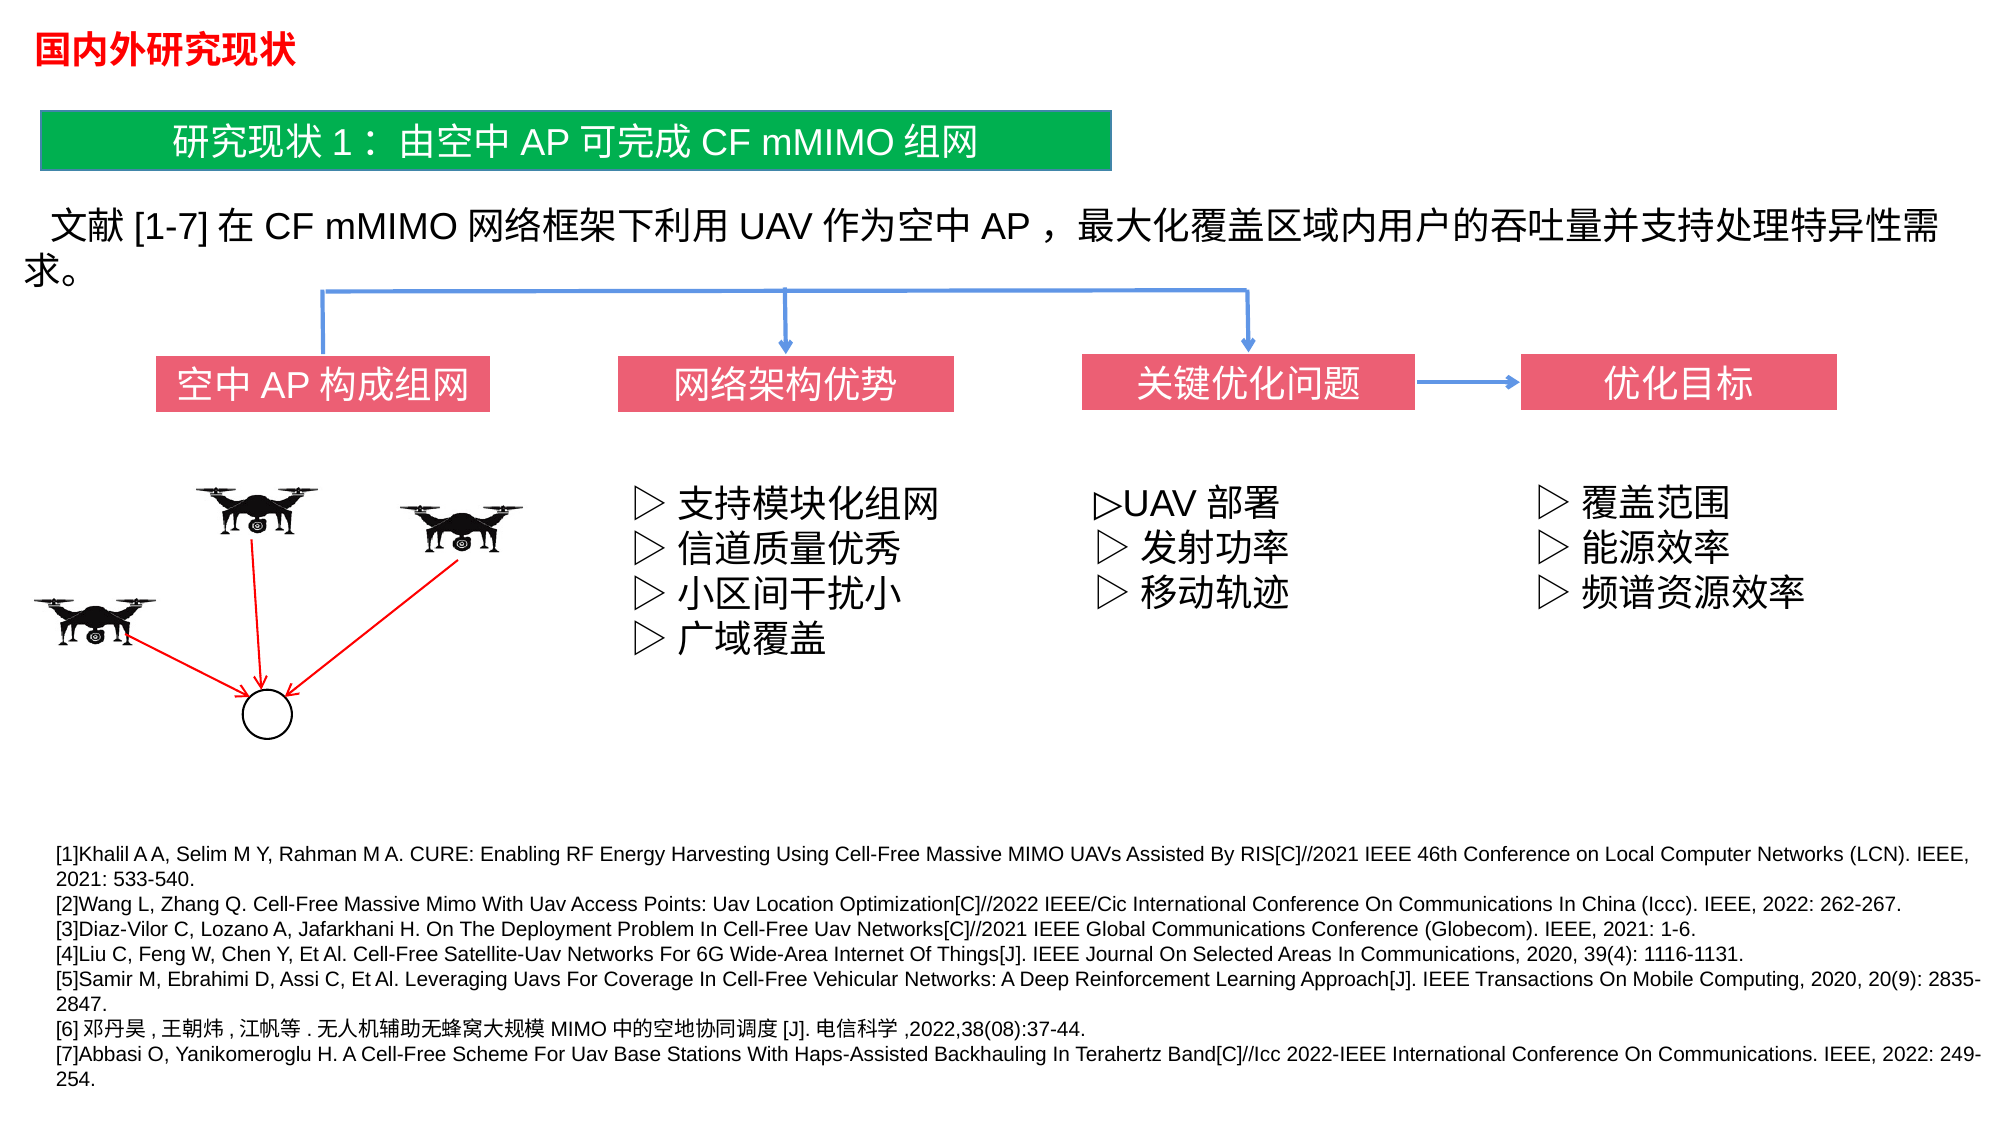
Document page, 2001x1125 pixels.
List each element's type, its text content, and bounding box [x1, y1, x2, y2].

text_box 空中AP构成组网 [153, 353, 493, 415]
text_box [284, 559, 459, 697]
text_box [26, 587, 164, 651]
text_box 优化目标 [1518, 351, 1840, 414]
text_box [1]Khalil A A, Selim M Y, Rahman M A. CURE: Enabling RF Energy Harvesting Using Cell-Free Massive MIMO UAVs Assisted By RIS[C]//2021 IEEE 46th Conference on Local Computer Networks (LCN). IEEE, 2021: 533-540. [2]Wang L, Zhang Q. Cell-Free Massive Mimo With Uav Access Points: Uav Location Optimization[C]//2022 IEEE/Cic International Conference On Communications In China (Iccc). IEEE, 2022: 262-267. [3]Diaz-Vilor C, Lozano A, Jafarkhani H. On The Deployment Problem In Cell-Free Uav Networks[C]//2021 IEEE Global Communications Conference (Globecom). IEEE, 2021: 1-6. [4]Liu C, Feng W, Chen Y, Et Al. Cell-Free Satellite-Uav Networks For 6G Wide-Area Internet Of Things[J]. IEEE Journal On Selected Areas In Communications, 2020, 39(4): 1116-1131. [5]Samir M, Ebrahimi D, Assi C, Et Al. Leveraging Uavs For Coverage In Cell-Free Vehicular Networks: A Deep Reinforcement Learning Approach[J]. IEEE Transactions On Mobile Computing, 2020, 20(9): 2835-2847. [6]邓丹昊,王朝炜,江帆等.无人机辅助无蜂窝大规模MIMO中的空地协同调度[J].电信科学,2022,38(08):37-44. [7]Abbasi O, Yanikomeroglu H. A Cell-Free Scheme For Uav Base Stations With Haps-Assisted Backhauling In Terahertz Band[C]//Icc 2022-IEEE International Conference On Communications. IEEE, 2022: 249-254. [40, 833, 2000, 1099]
text_box ▷覆盖范围 ▷能源效率 ▷频谱资源效率 [1519, 472, 1925, 767]
text_box 研究现状1：由空中AP可完成CF mMIMO组网 [40, 110, 1112, 171]
text_box [241, 688, 293, 740]
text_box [393, 494, 530, 557]
text_box ▷UAV部署 ▷发射功率 ▷移动轨迹 [1079, 472, 1485, 767]
text_box 文献[1-7]在CF mMIMO网络框架下利用UAV作为空中AP，最大化覆盖区域内用户的吞吐量并支持处理特异性需求。 [9, 194, 1972, 300]
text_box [125, 634, 250, 697]
text_box 国内外研究现状 [19, 18, 687, 79]
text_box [251, 539, 262, 690]
text_box 关键优化问题 [1079, 351, 1418, 414]
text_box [189, 477, 326, 540]
text_box ▷支持模块化组网 ▷信道质量优秀 ▷小区间干扰小 ▷广域覆盖 [616, 473, 1021, 768]
text_box 网络架构优势 [614, 353, 957, 415]
